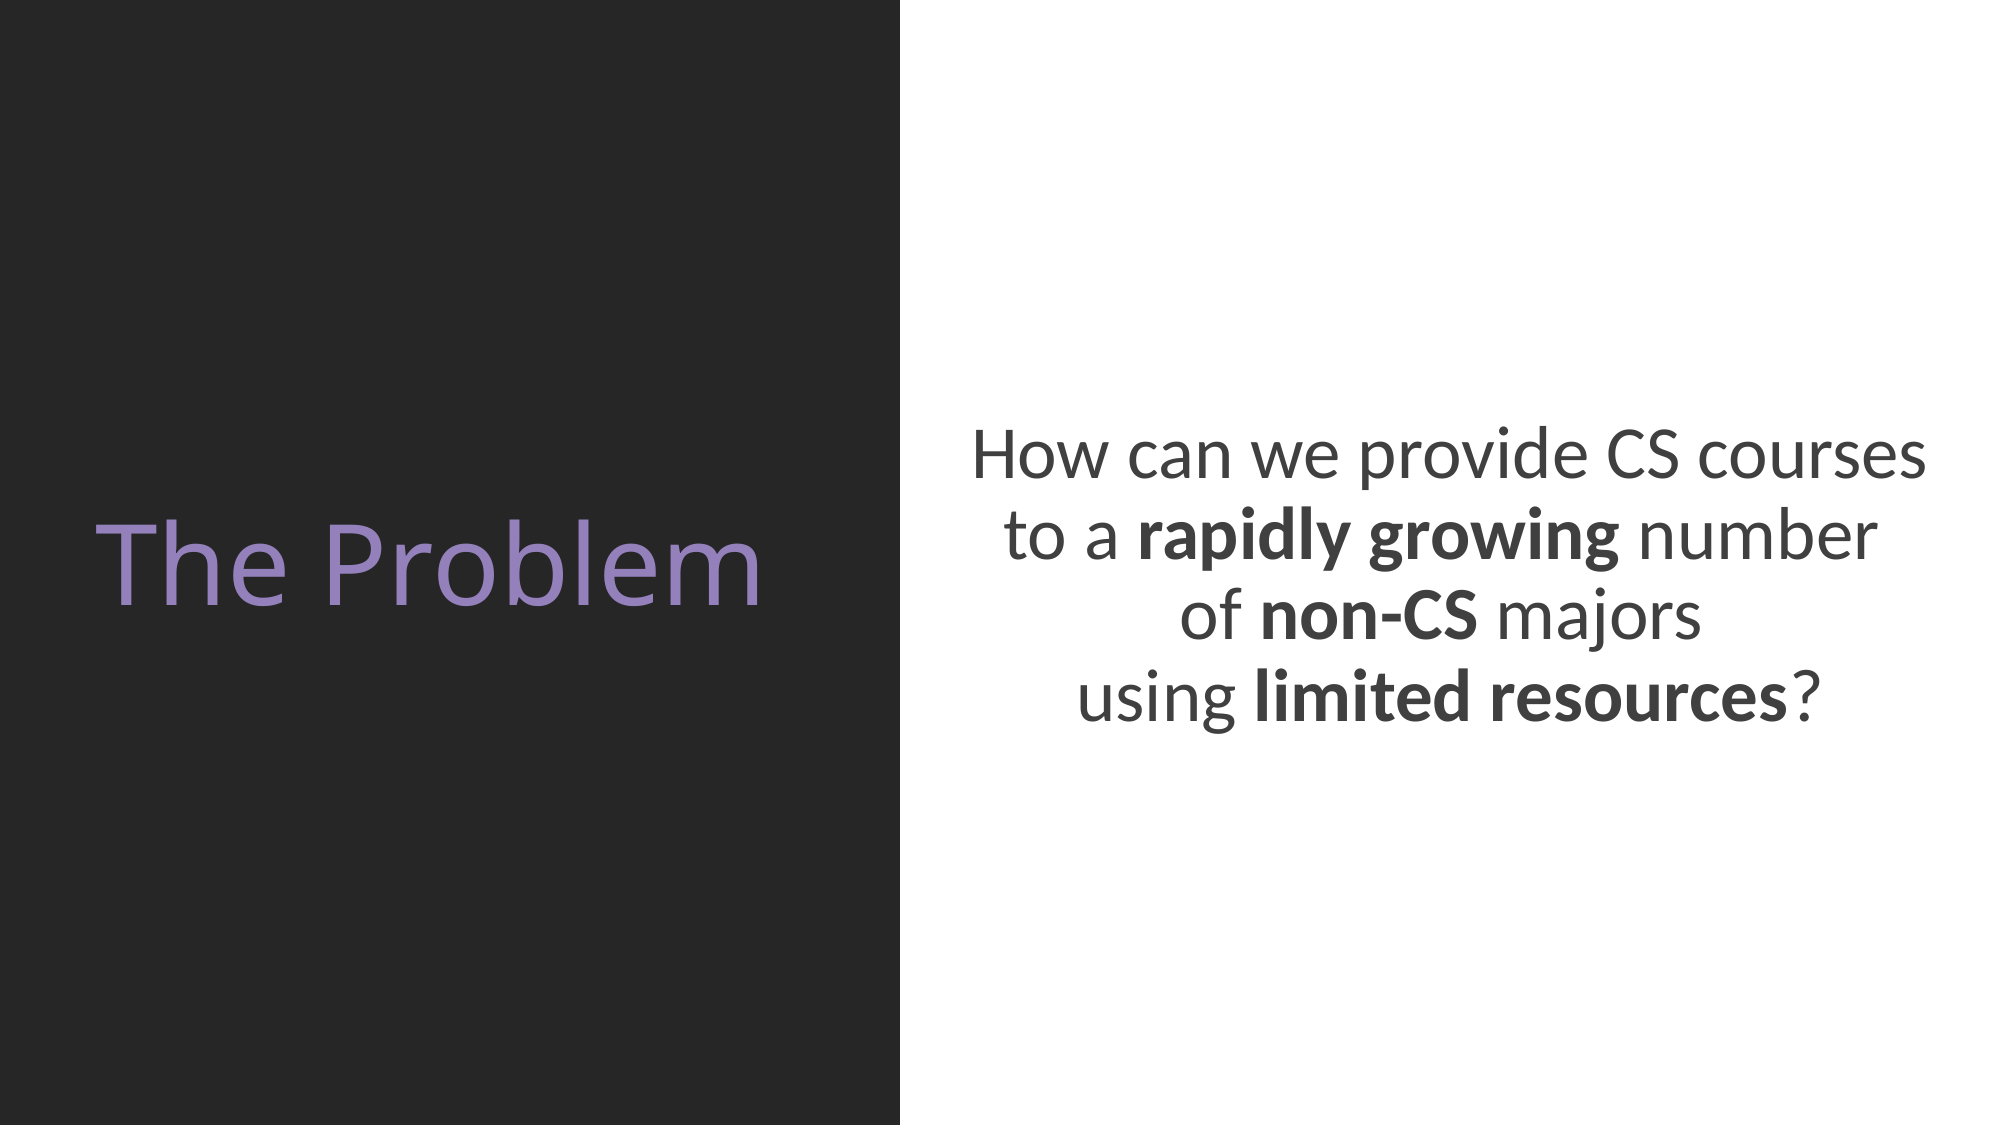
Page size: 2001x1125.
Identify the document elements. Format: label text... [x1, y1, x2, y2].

list How can we provide CS courses to a rapidly growing number of non-CS majors using limited resources? [900, 405, 2000, 870]
title The Problem [0, 487, 863, 638]
text_box [899, 0, 2000, 1125]
